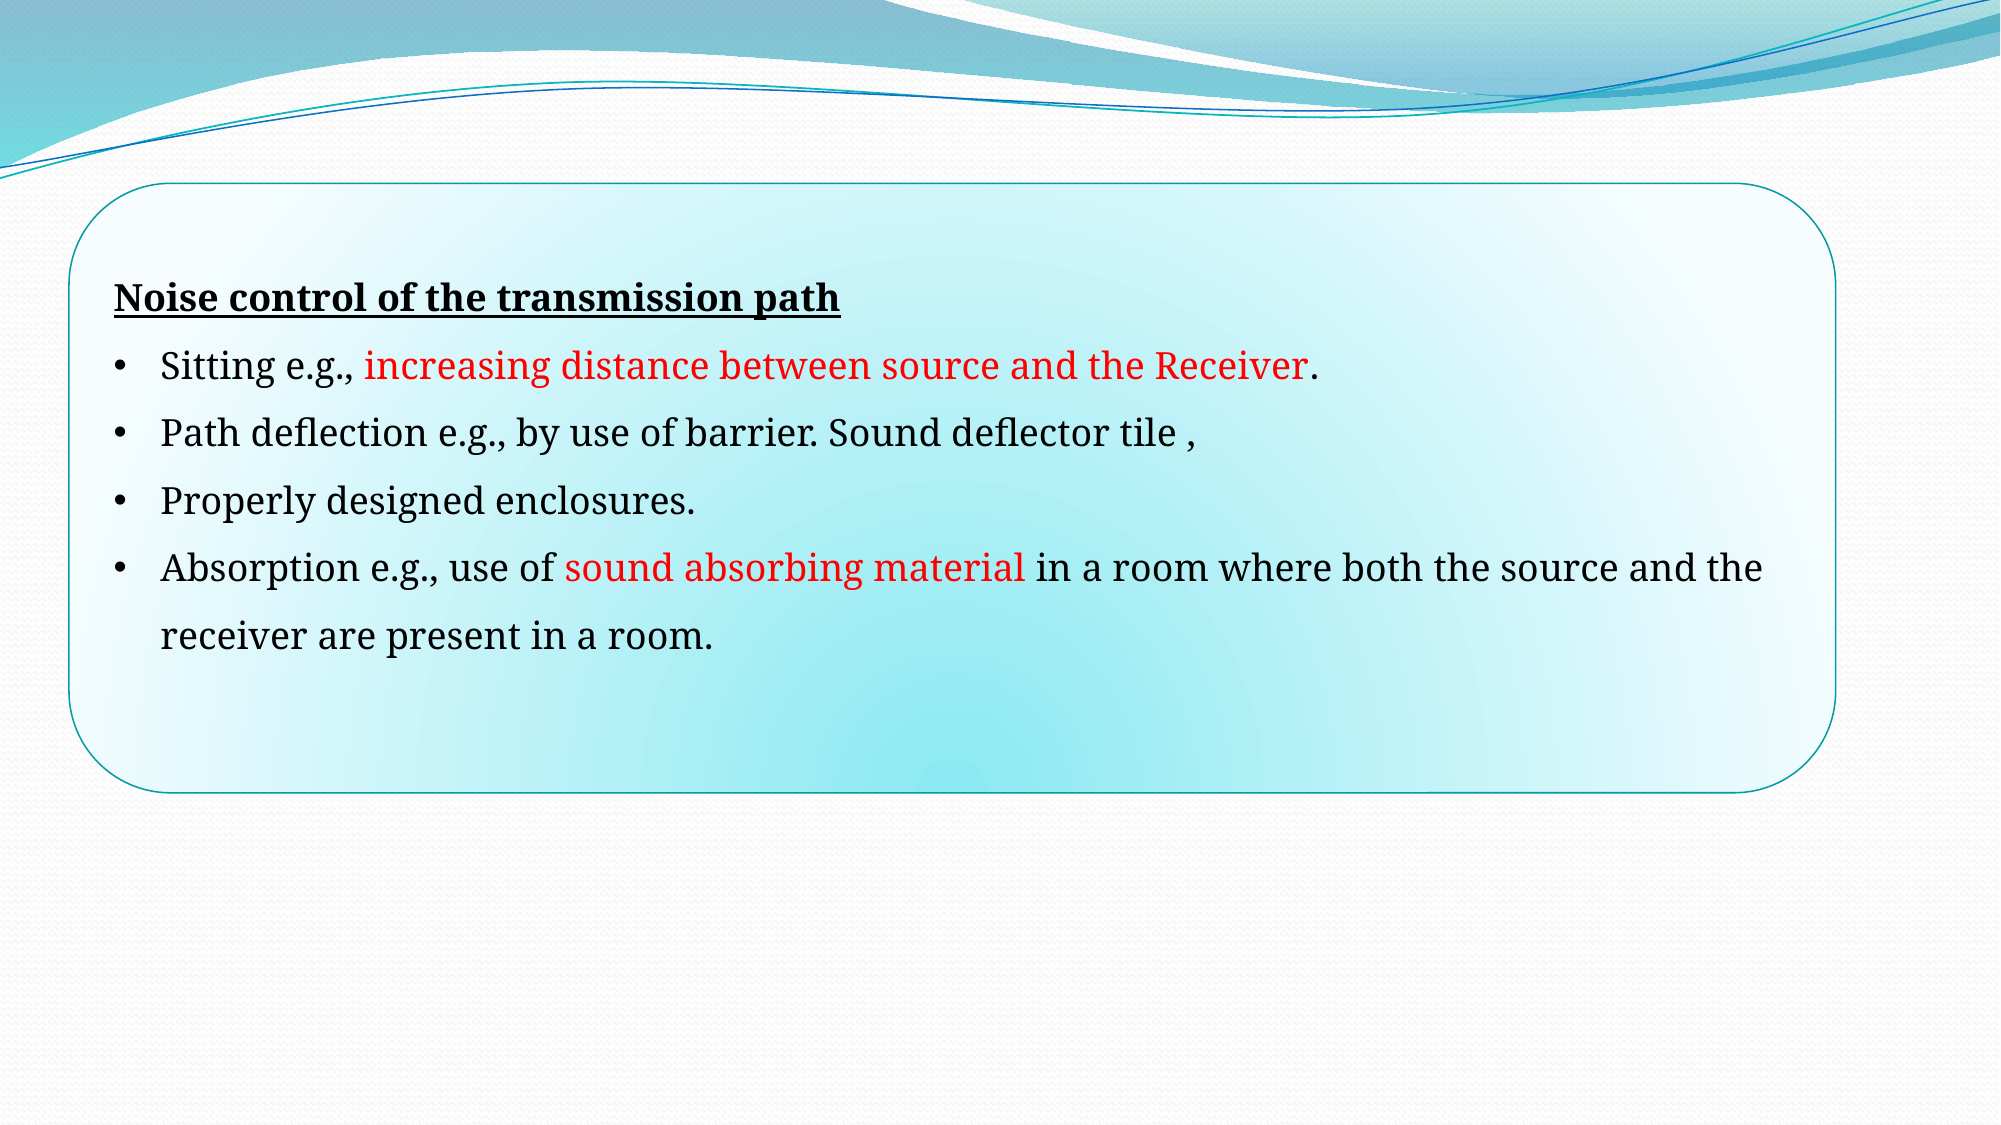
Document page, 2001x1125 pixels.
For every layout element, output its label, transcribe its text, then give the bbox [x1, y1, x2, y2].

text_box Noise control of the transmission path Sitting e.g., increasing distance between source and the Receiver. Path deflection e.g., by use of barrier. Sound deflector tile , Properly designed enclosures. Absorption e.g., use of sound absorbing material in a room where both the source and the receiver are present in a room. [68, 182, 1837, 794]
